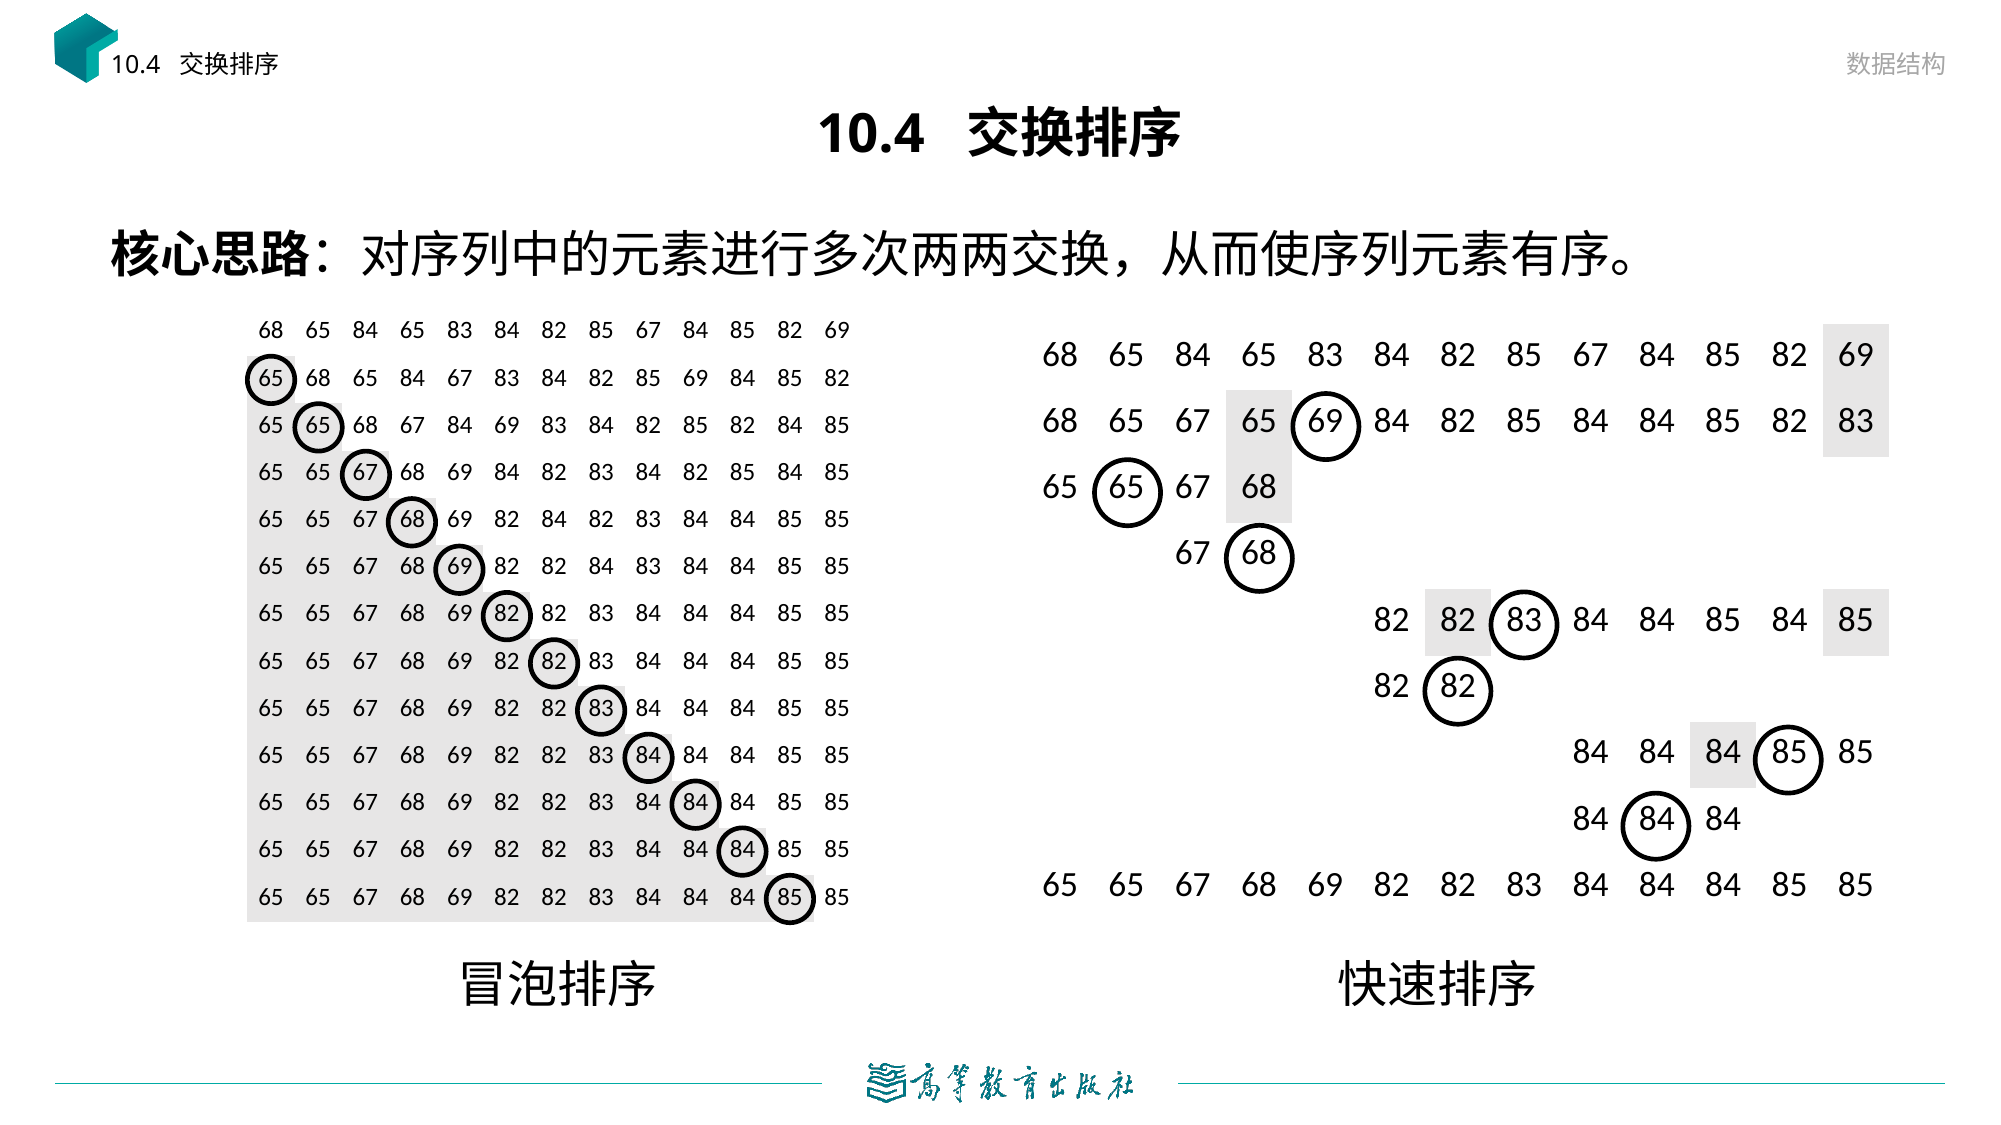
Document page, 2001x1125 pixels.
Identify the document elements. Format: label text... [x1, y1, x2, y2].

picture [867, 1063, 1133, 1103]
subtitle 10.4 交换排序 [95, 44, 894, 99]
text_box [247, 308, 862, 923]
list 核心思路：对序列中的元素进行多次两两交换，从而使序列元素有序。 [95, 209, 1910, 1039]
text_box 快速排序 [1292, 938, 1584, 1051]
text_box 冒泡排序 [411, 938, 703, 1051]
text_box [1026, 323, 1890, 922]
list 数据结构 [1115, 32, 1962, 86]
title 10.4 交换排序 [137, 92, 1863, 178]
